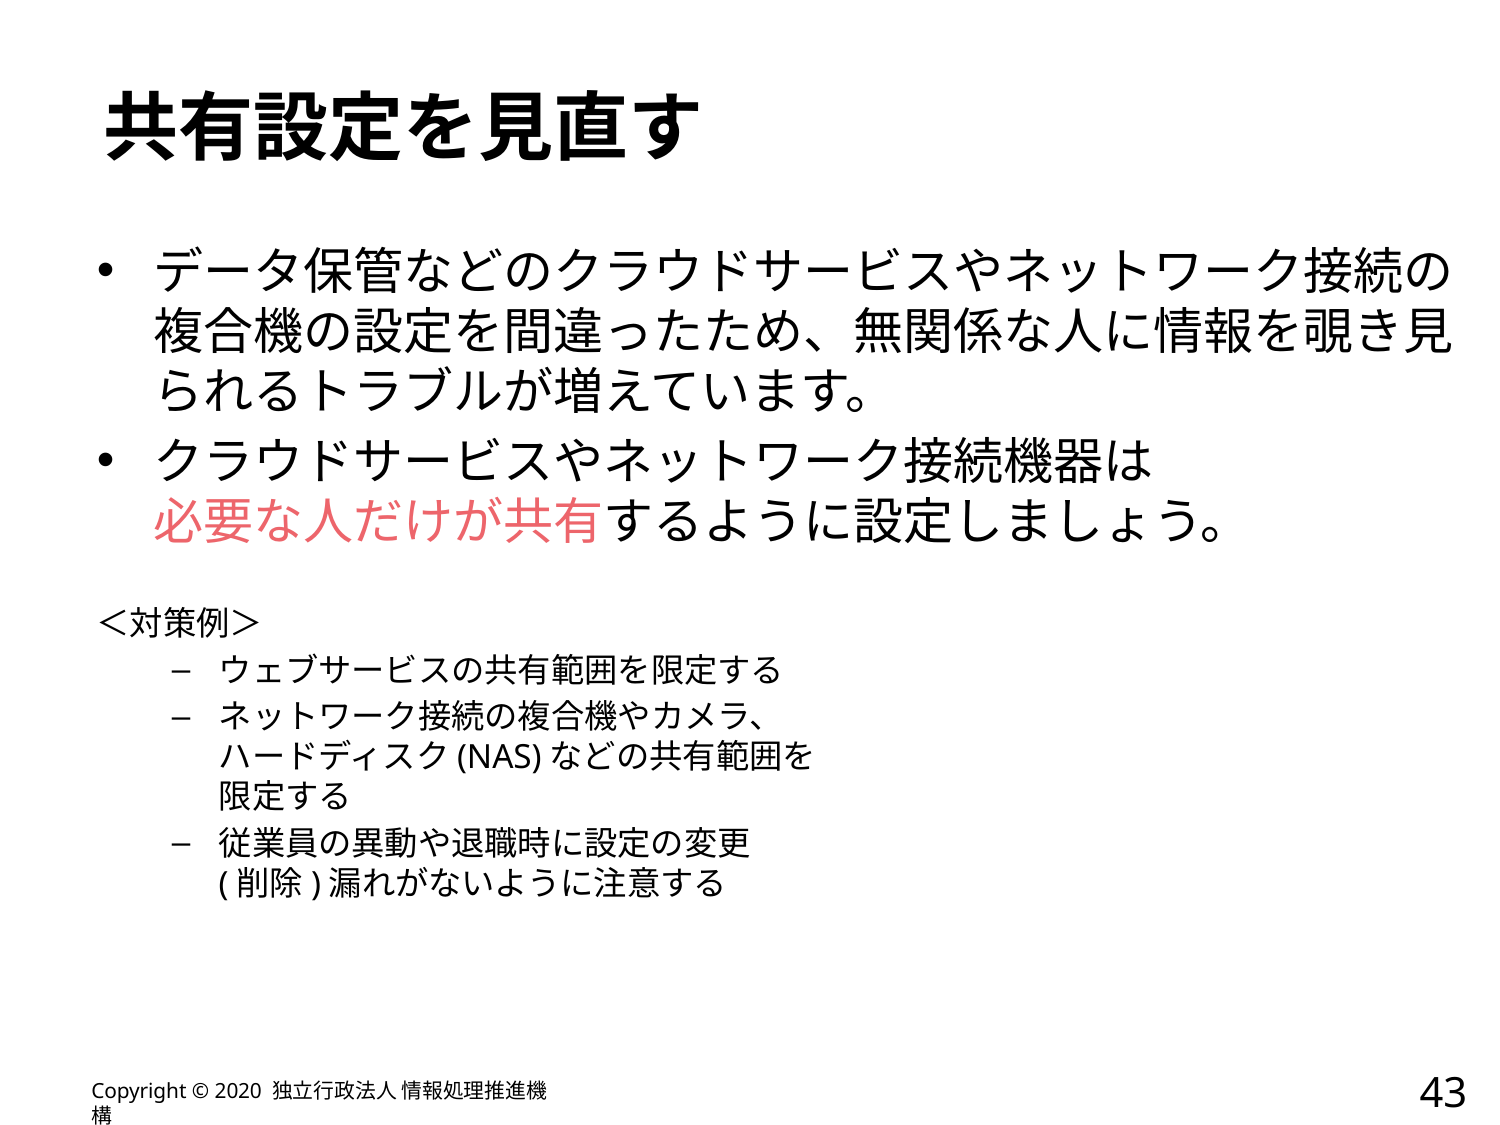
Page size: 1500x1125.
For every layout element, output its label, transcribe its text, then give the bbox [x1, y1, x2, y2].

list データ保管などのクラウドサービスやネットワーク接続の複合機の設定を間違ったため、無関係な人に情報を覗き見られるトラブルが増えています。 クラウドサービスやネットワーク接続機器は 必要な人だけが共有するように設定しましょう。 ＜対策例＞ ウェブサービスの共有範囲を限定する ネットワーク接続の複合機やカメラ、 ハードディスク(NAS)などの共有範囲を 限定する 従業員の異動や退職時に設定の変更 (削除)漏れがないように注意する [81, 231, 1471, 1040]
title 共有設定を見直す [88, 42, 1258, 206]
